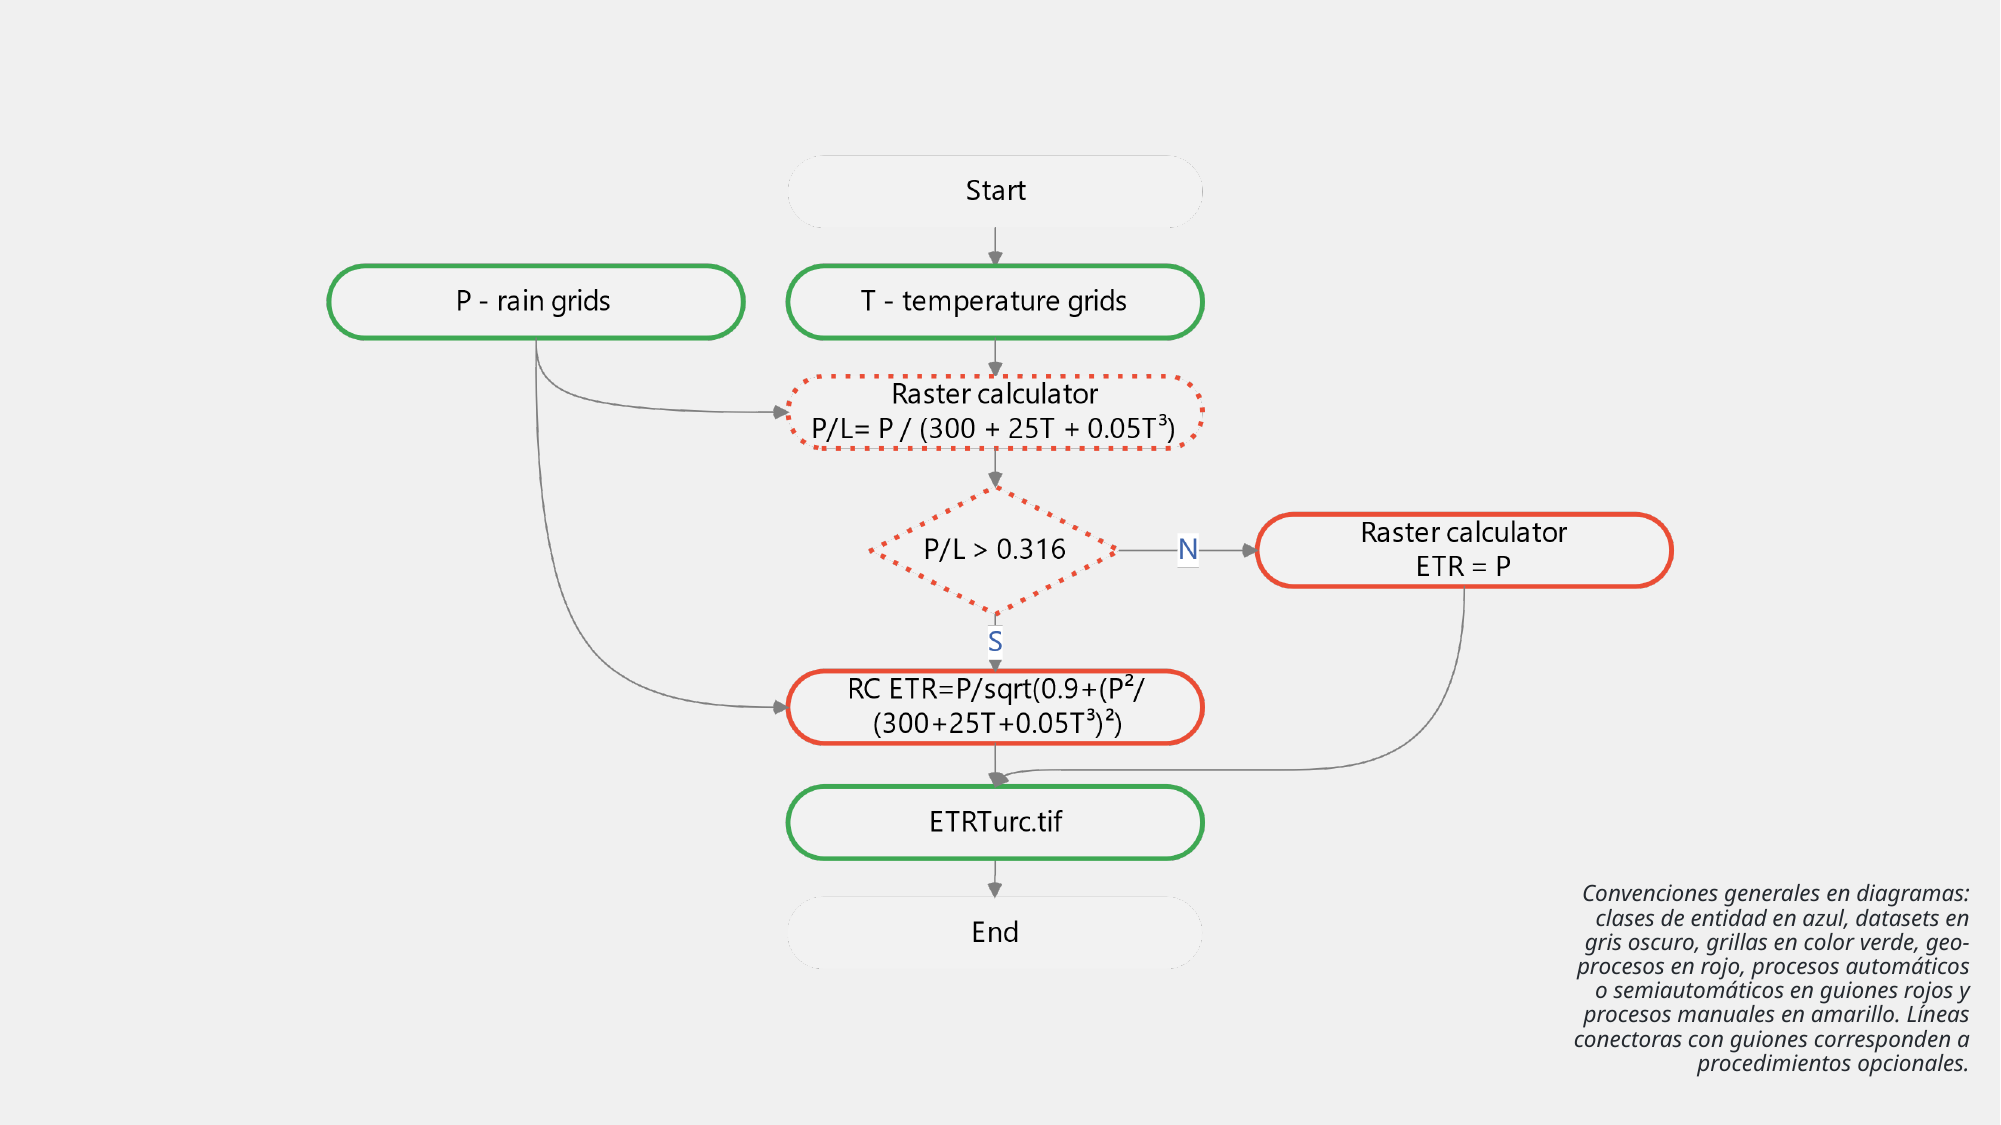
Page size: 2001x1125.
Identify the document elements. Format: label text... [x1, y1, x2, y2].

picture [297, 124, 1703, 1001]
title Convenciones generales en diagramas: clases de entidad en azul, datasets en gris oscuro, grillas en color verde, geo-procesos en rojo, procesos automáticos o semiautomáticos en guiones rojos y procesos manuales en amarillo. Líneas conectoras con guiones corresponden a procedimientos opcionales. [1554, 875, 1986, 1109]
